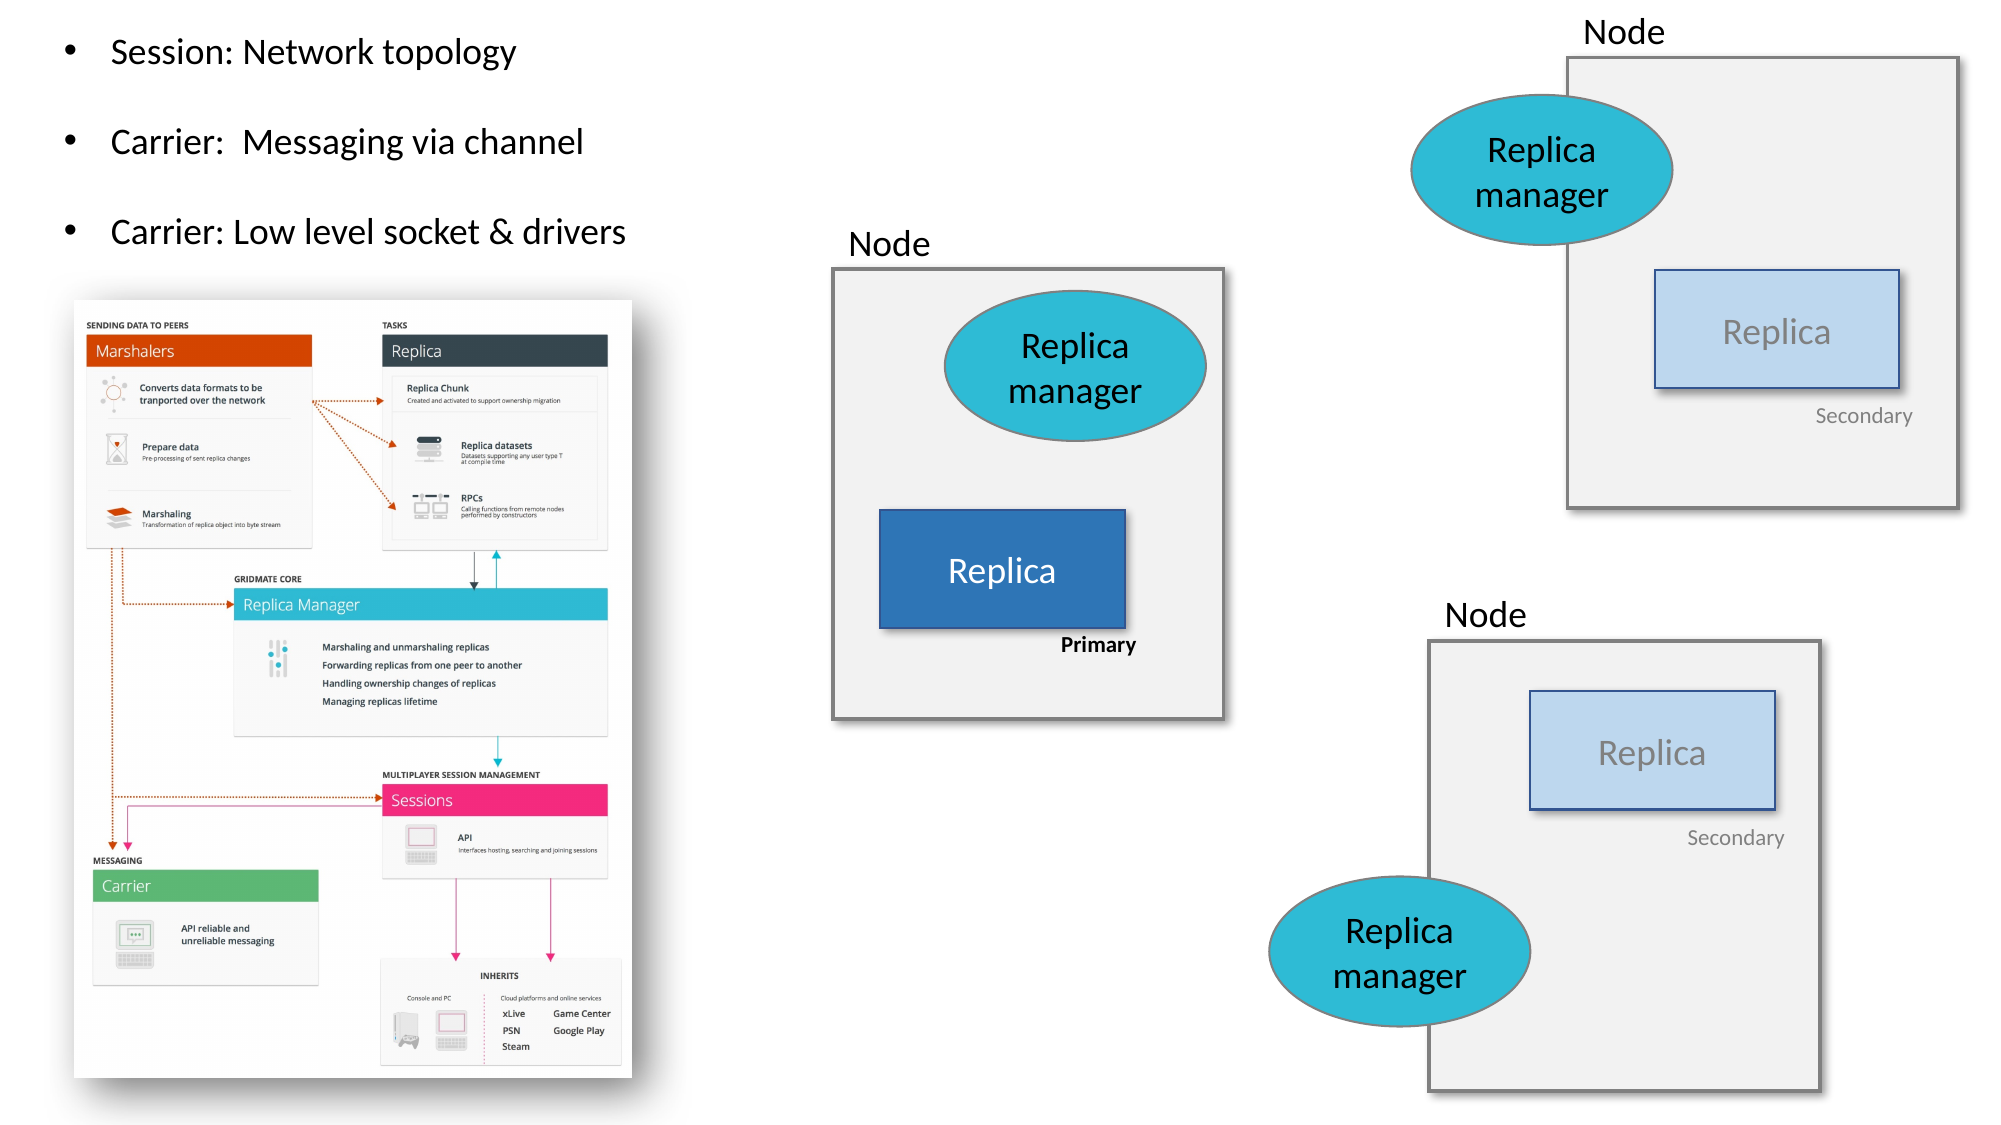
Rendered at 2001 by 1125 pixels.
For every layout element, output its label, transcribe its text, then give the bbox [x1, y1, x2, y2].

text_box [1530, 690, 1801, 858]
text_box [944, 94, 1673, 1027]
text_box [880, 509, 1152, 665]
picture [74, 300, 632, 1078]
text_box Session: Network topology Carrier: Messaging via channel Carrier: Low level socket & drivers [49, 19, 642, 260]
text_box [1654, 269, 1929, 437]
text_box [1567, 0, 1959, 508]
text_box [832, 211, 944, 719]
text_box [1429, 583, 1820, 1091]
